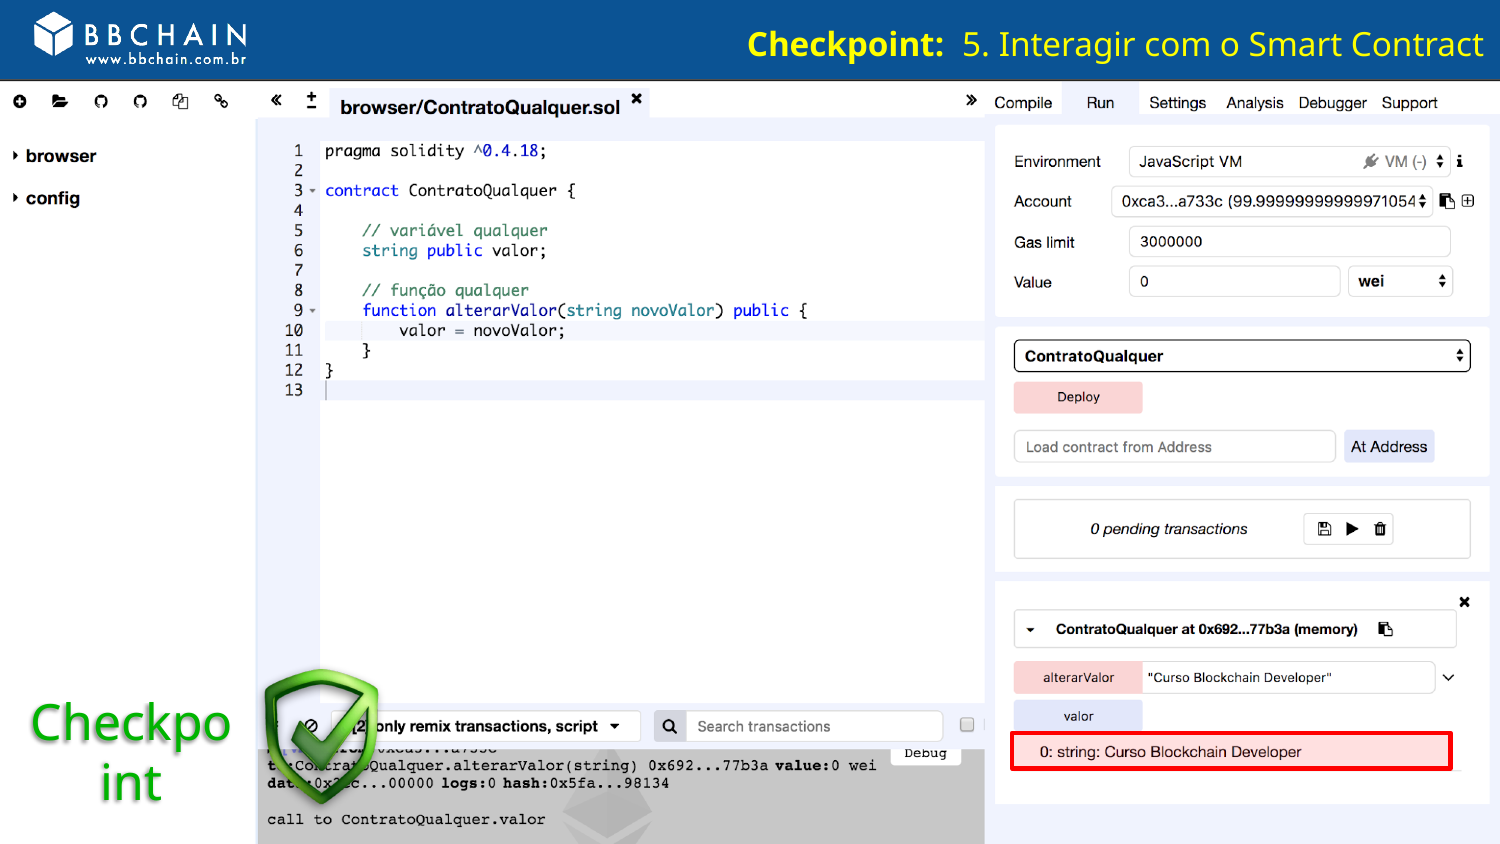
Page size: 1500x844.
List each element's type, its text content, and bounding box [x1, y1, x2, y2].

picture [0, 78, 1500, 844]
text_box Checkpoint: 5. Interagir com o Smart Contract [0, 0, 1500, 78]
